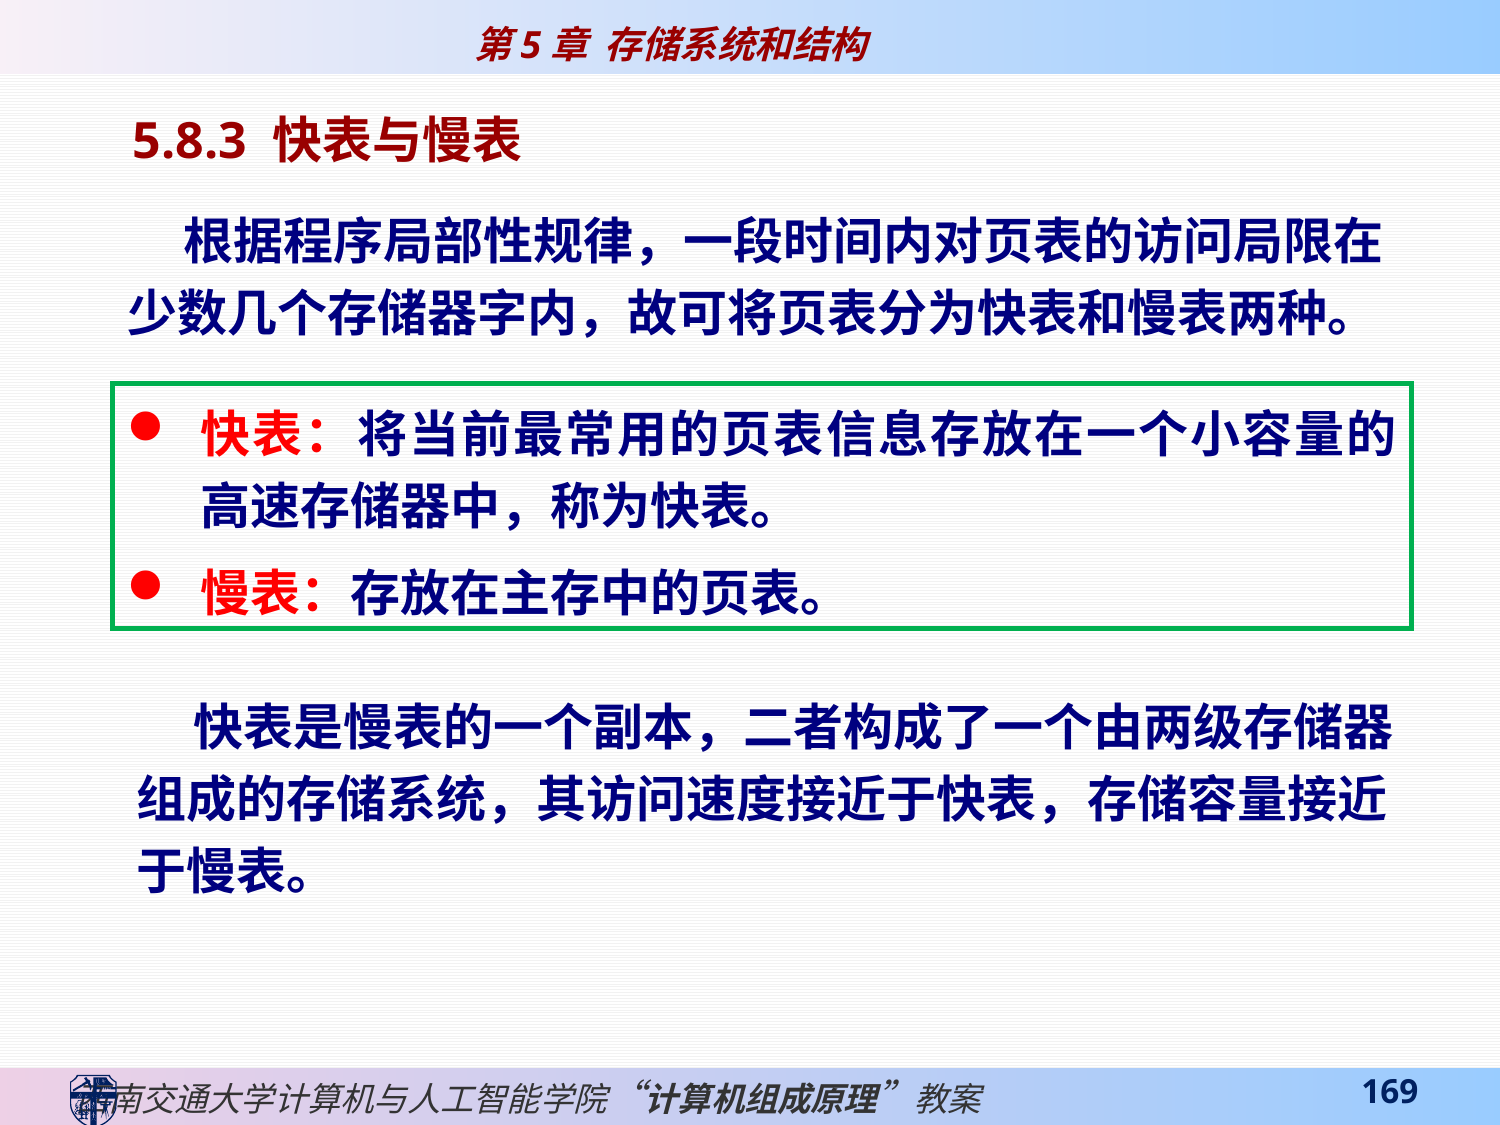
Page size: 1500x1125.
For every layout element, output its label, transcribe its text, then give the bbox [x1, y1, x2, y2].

text_box 根据程序局部性规律，一段时间内对页表的访问局限在少数几个存储器字内，故可将页表分为快表和慢表两种。 [112, 190, 1414, 350]
text_box 快表：将当前最常用的页表信息存放在一个小容量的高速存储器中，称为快表。 慢表：存放在主存中的页表。 [112, 383, 1412, 629]
table_header 地址范围（空间） [1226, 0, 1230, 73]
text_box 5.8.3 快表与慢表 [118, 101, 1129, 168]
text_box 快表是慢表的一个副本，二者构成了一个由两级存储器组成的存储系统，其访问速度接近于快表，存储容量接近于慢表。 [121, 676, 1430, 907]
